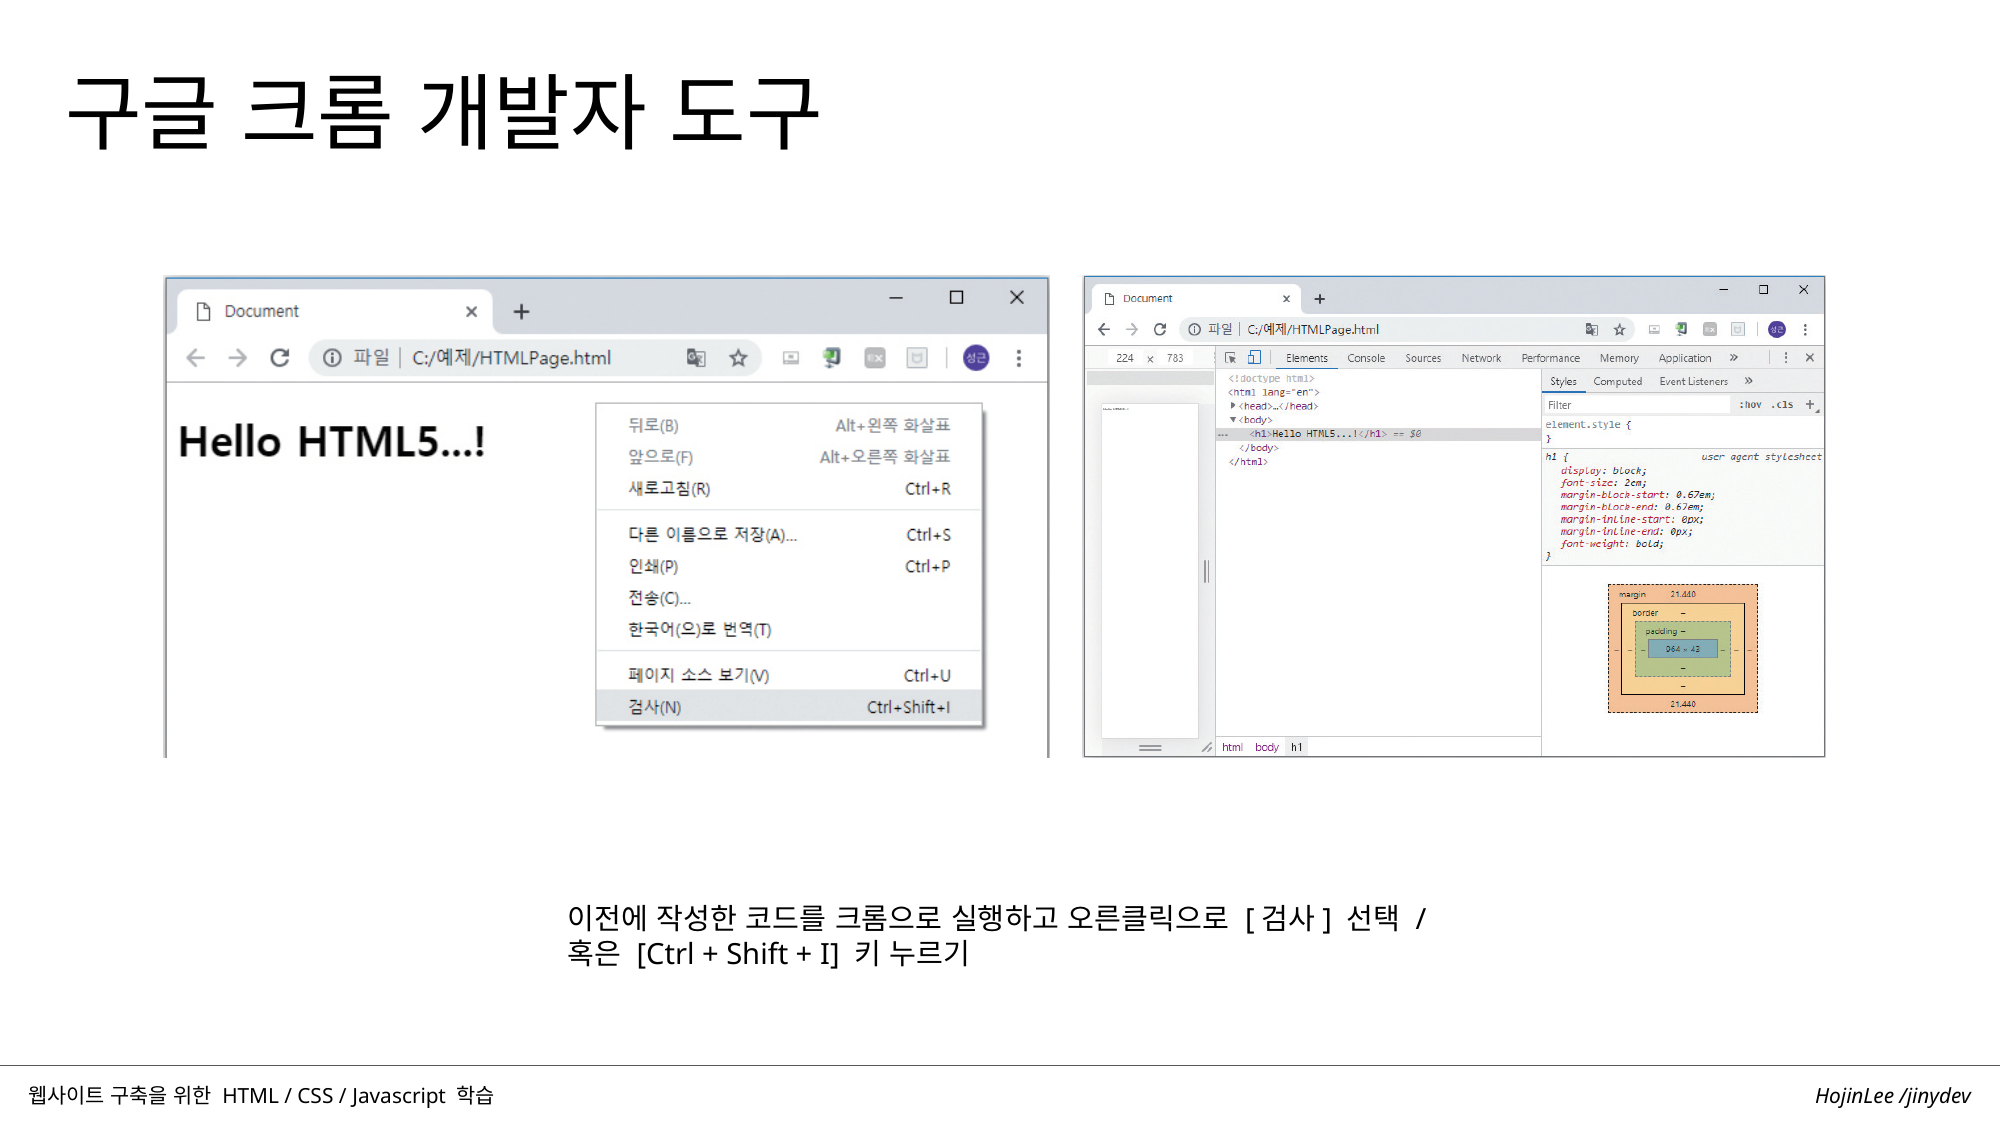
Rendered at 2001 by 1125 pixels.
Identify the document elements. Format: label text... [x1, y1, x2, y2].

picture [163, 275, 1050, 758]
text_box 이전에 작성한 코드를 크롬으로 실행하고 오른클릭으로 [검사] 선택 / 혹은 [Ctrl + Shift + I] 키 누르기 [552, 893, 1442, 978]
picture [1082, 275, 1826, 758]
text_box 구글 크롬 개발자 도구 [50, 52, 1907, 168]
text_box 웹사이트 구축을 위한 HTML / CSS / Javascript 학습 [14, 1074, 647, 1115]
text_box HojinLee /jinydev [1522, 1074, 1986, 1115]
